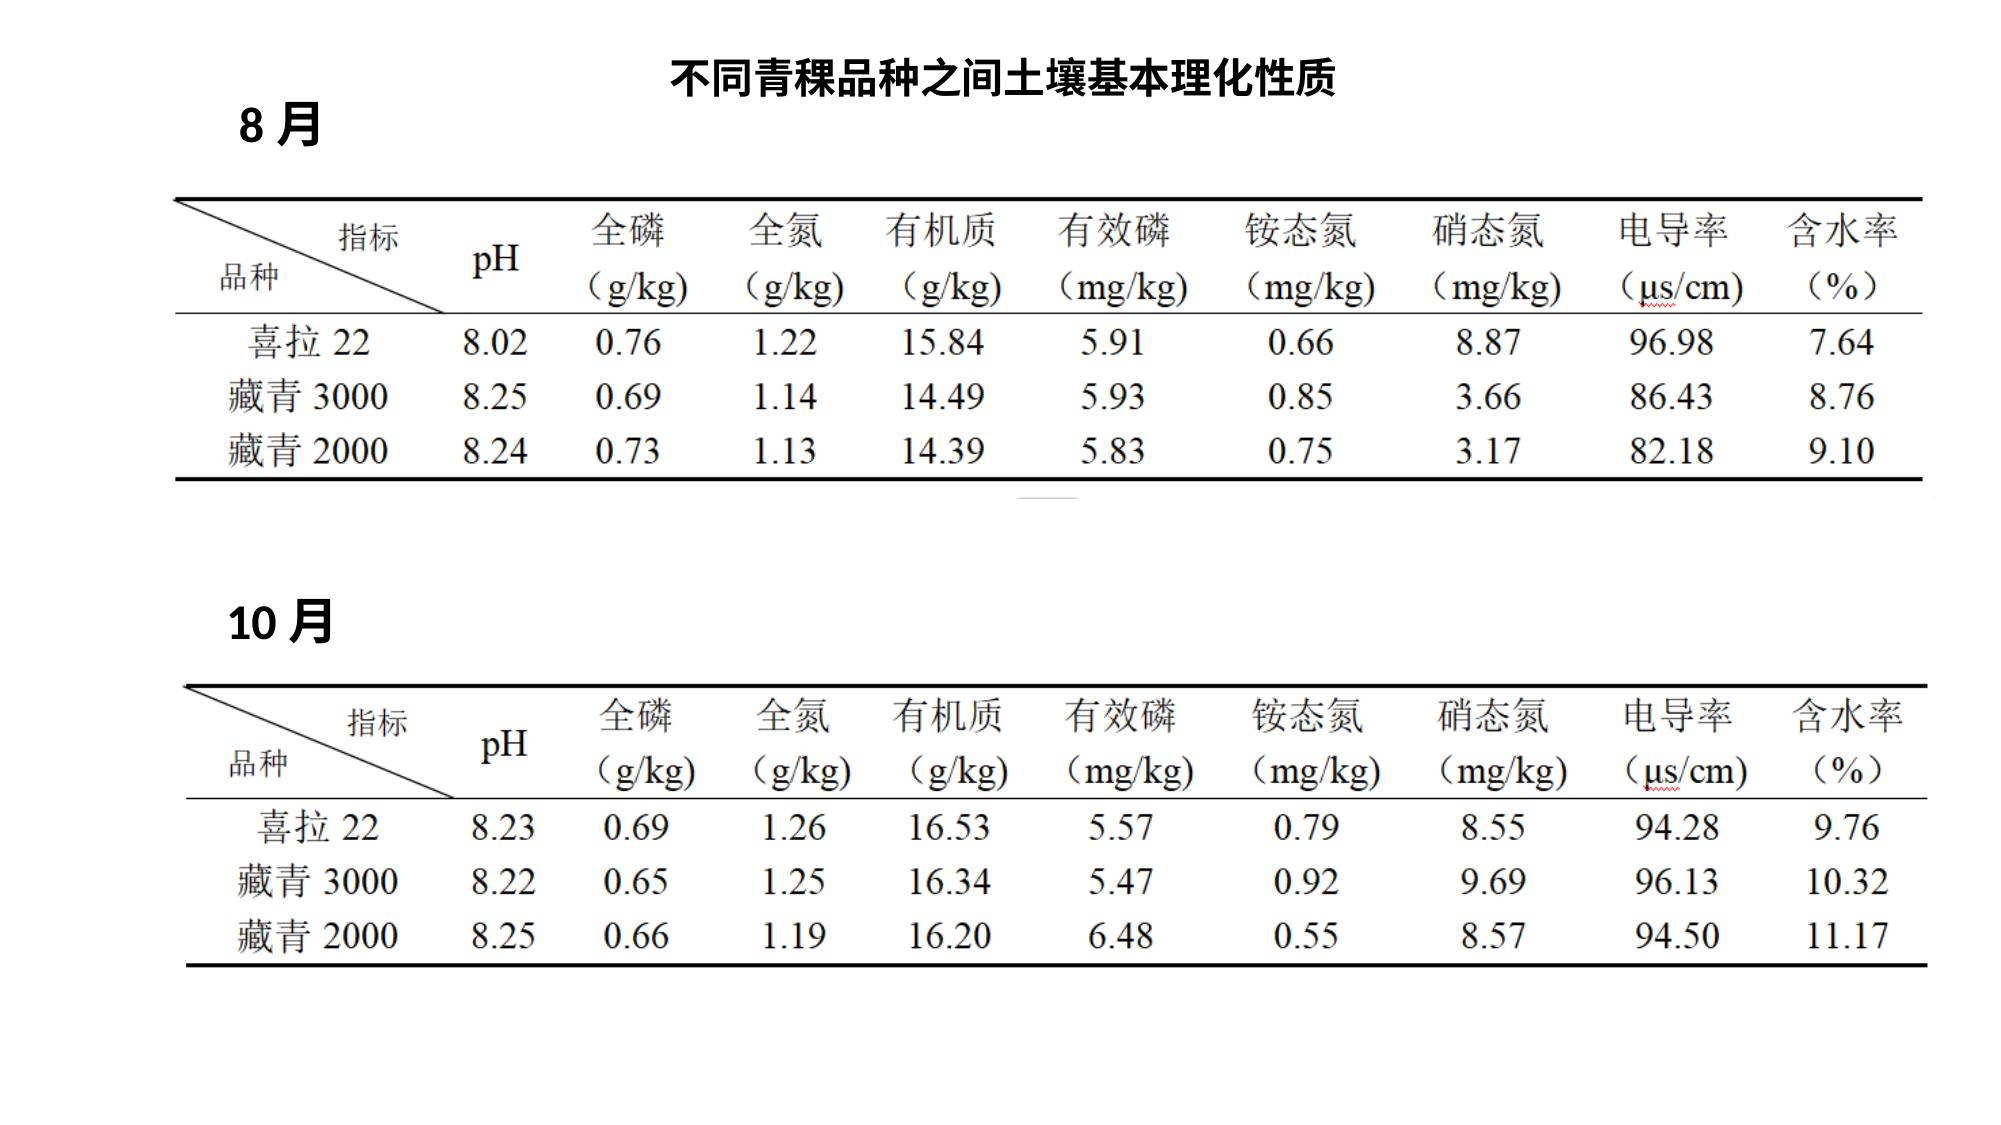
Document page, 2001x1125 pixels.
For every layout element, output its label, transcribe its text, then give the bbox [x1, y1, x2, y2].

picture [165, 656, 1930, 982]
picture [166, 184, 1935, 500]
text_box 8月 [196, 84, 369, 160]
text_box 10月 [196, 581, 369, 656]
text_box 不同青稞品种之间土壤基本理化性质 [654, 44, 1358, 110]
